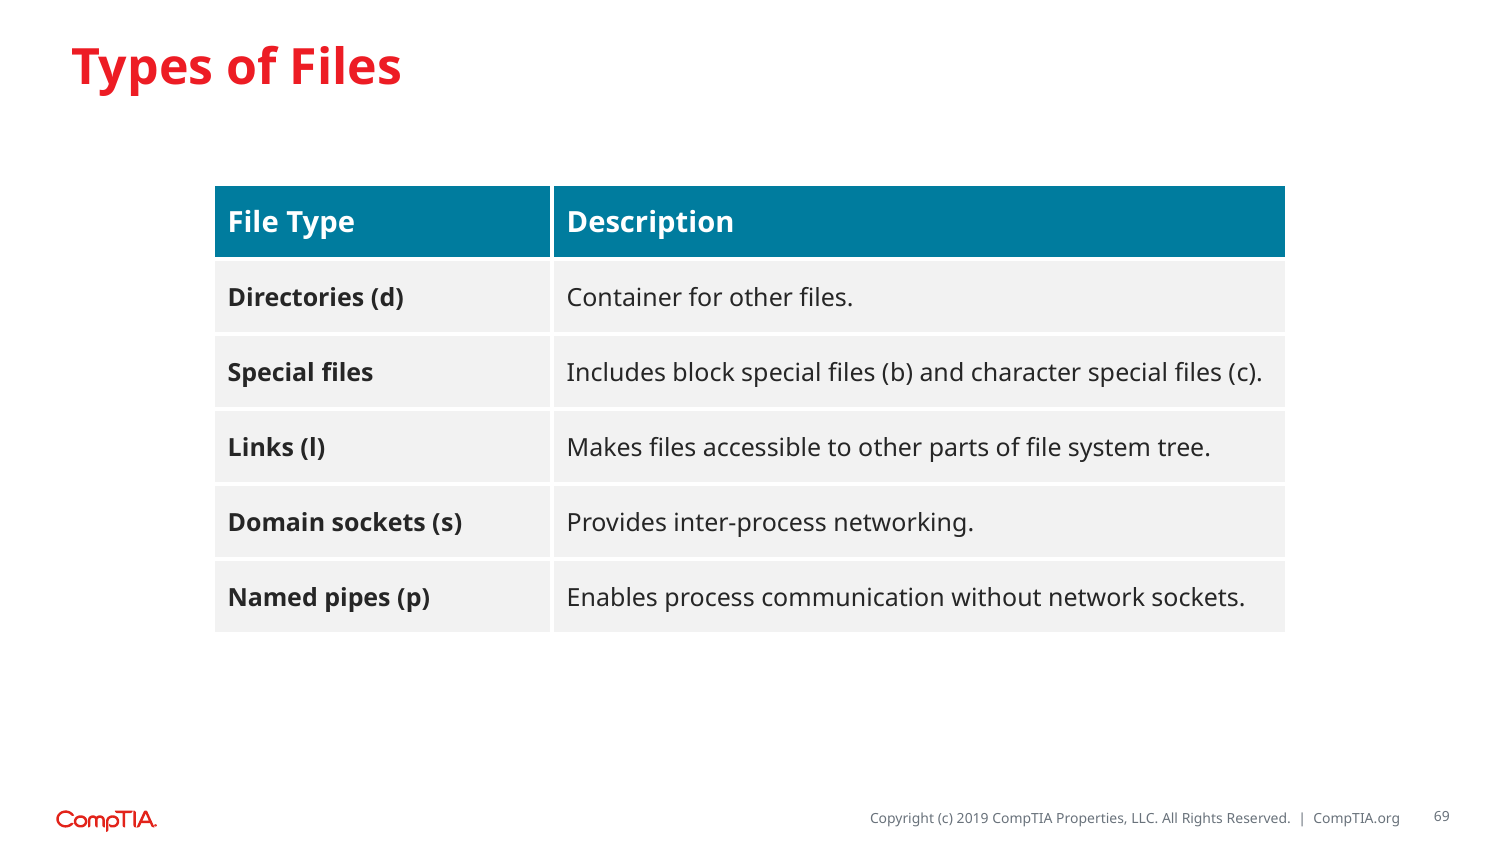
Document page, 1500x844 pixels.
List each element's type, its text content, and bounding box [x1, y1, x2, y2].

table_cell Named pipes (p) [215, 561, 550, 632]
table_cell Enables process communication without network sockets. [554, 561, 1285, 632]
table_cell Provides inter-process networking. [554, 486, 1285, 557]
table_cell Links (l) [215, 411, 550, 482]
table_cell Special files [215, 336, 550, 407]
table_header File Type [215, 186, 550, 257]
slide_number 69 [1407, 800, 1450, 835]
table_cell Includes block special files (b) and character special files (c). [554, 336, 1285, 407]
table_cell Directories (d) [215, 261, 550, 332]
table_cell Domain sockets (s) [215, 486, 550, 557]
table_cell Container for other files. [554, 261, 1285, 332]
table_header Description [554, 186, 1285, 257]
table_cell Makes files accessible to other parts of file system tree. [554, 411, 1285, 482]
title Types of Files [56, 12, 1444, 117]
